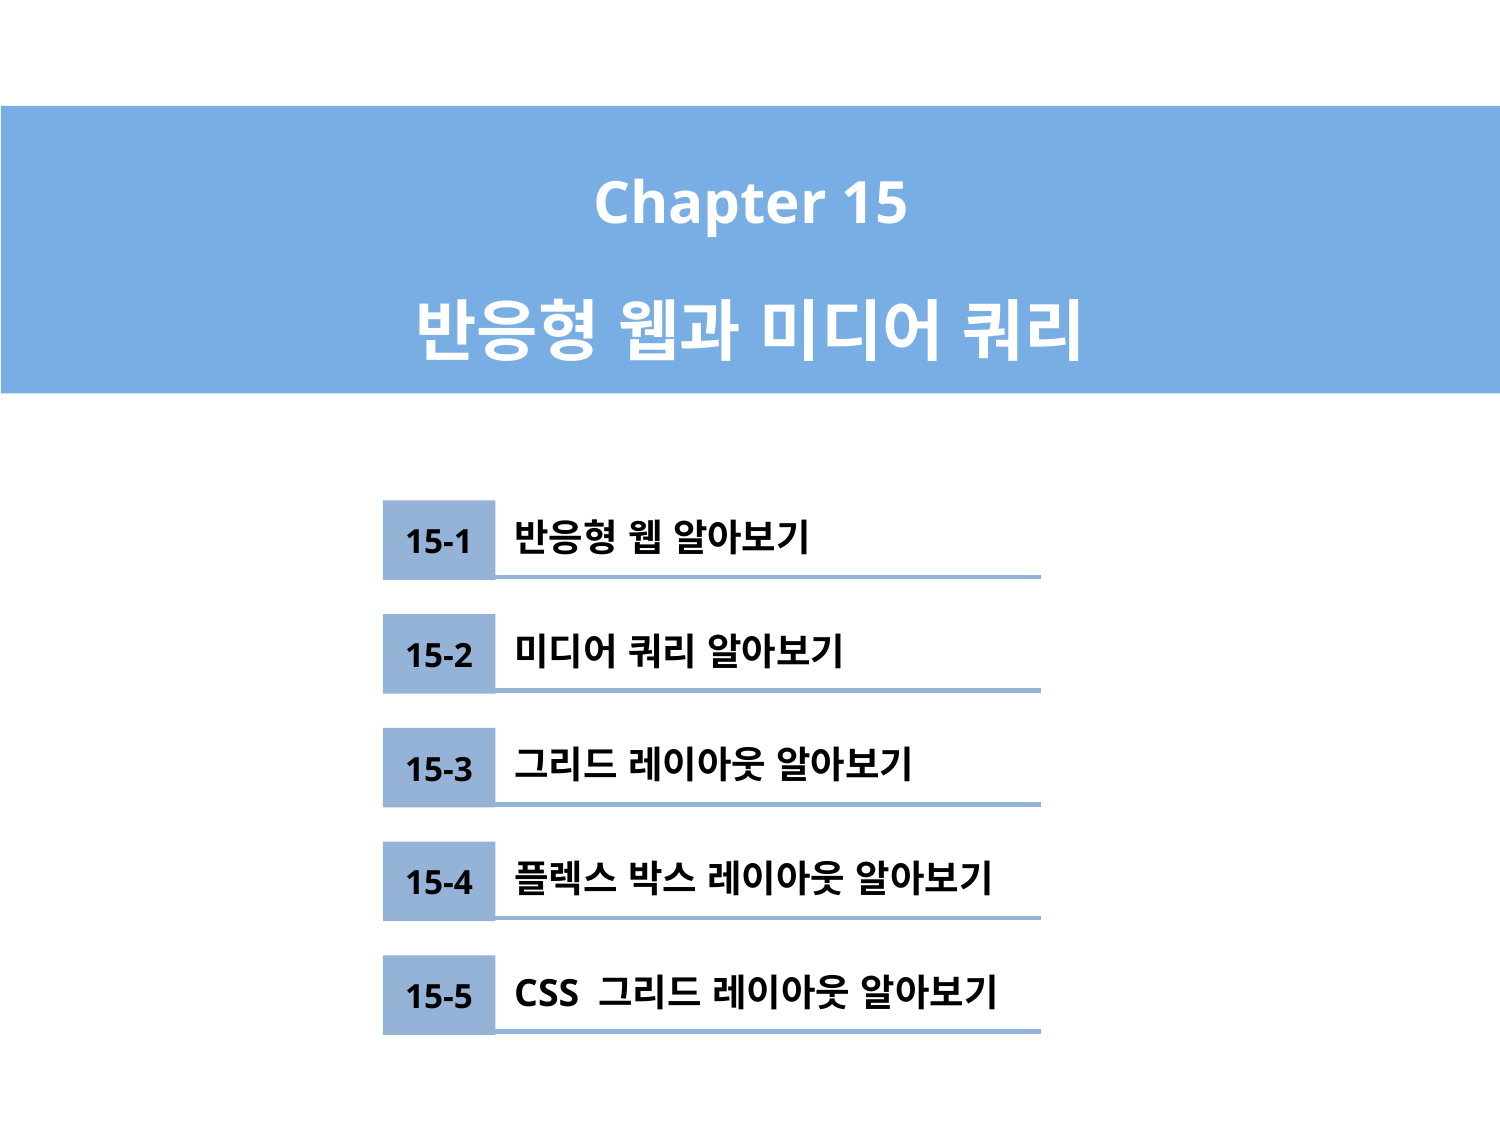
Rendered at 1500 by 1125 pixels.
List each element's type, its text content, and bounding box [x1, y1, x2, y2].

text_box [382, 841, 1152, 922]
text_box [382, 613, 1152, 694]
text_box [382, 955, 1152, 1036]
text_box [382, 727, 1152, 808]
text_box Chapter 15 반응형 웹과 미디어 쿼리 [0, 105, 1500, 394]
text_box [382, 500, 1152, 581]
